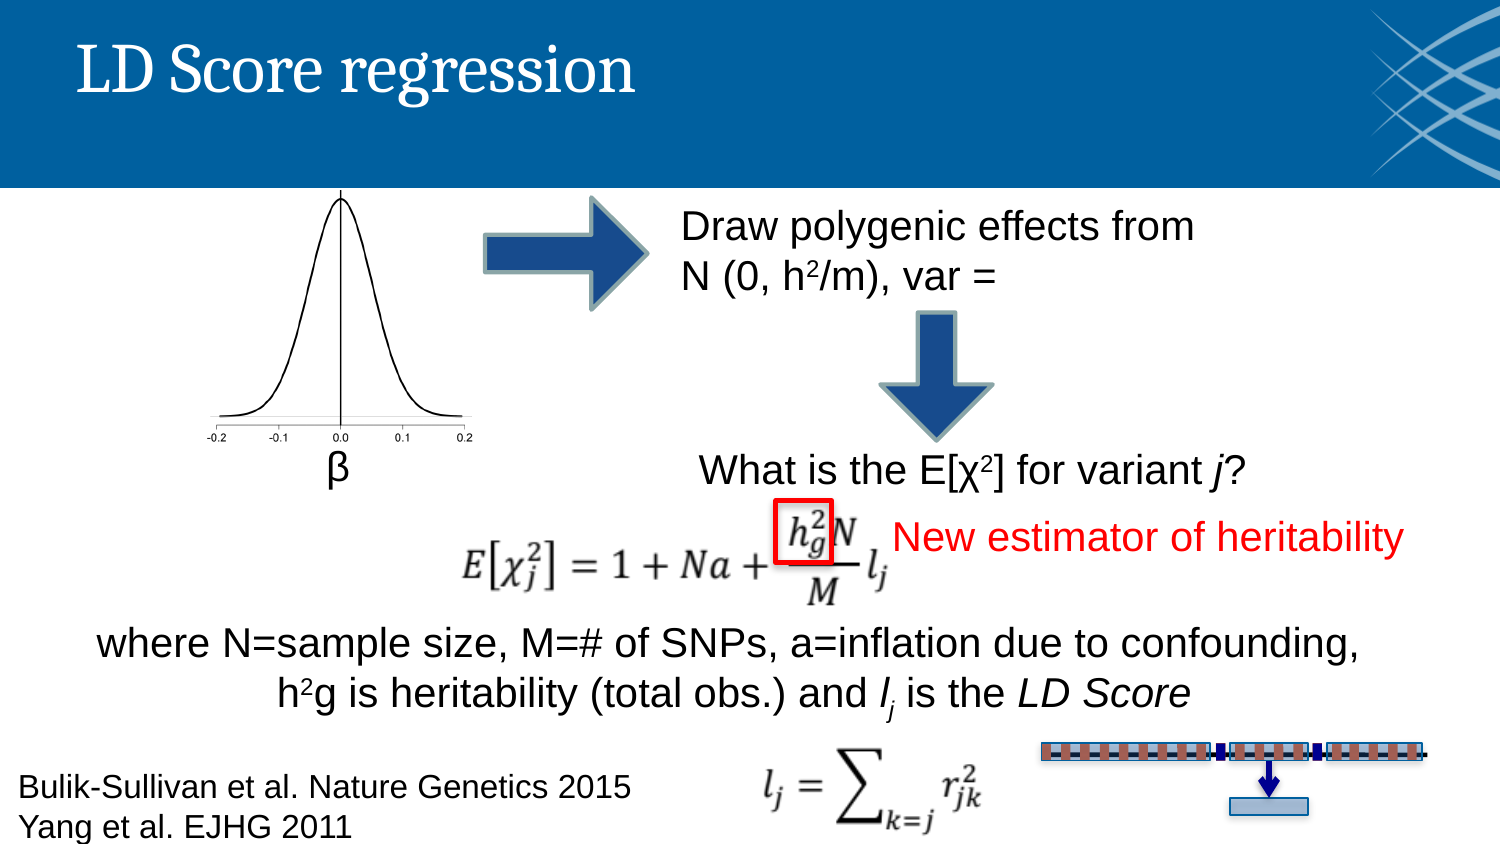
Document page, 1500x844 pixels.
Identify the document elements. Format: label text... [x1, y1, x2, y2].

text_box [493, 195, 650, 312]
text_box Bulik-Sullivan et al. Nature Genetics 2015 Yang et al. EJHG 2011 [3, 757, 305, 844]
text_box [878, 310, 995, 443]
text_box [1041, 742, 1428, 816]
text_box where N=sample size, M=# of SNPs, a=inflation due to confounding, h2g is heritability (total obs.) and lj is the LD Score [0, 608, 1500, 781]
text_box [305, 736, 1431, 838]
text_box Draw polygenic effects from N (0, h2/m), var = [665, 191, 1222, 307]
text_box New estimator of heritability [1272, 502, 1431, 567]
text_box β [311, 477, 365, 498]
title LD Score regression [75, 27, 1238, 163]
text_box What is the E[χ2] for variant j? [683, 435, 1262, 499]
picture [0, 0, 1500, 470]
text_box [81, 500, 1269, 611]
